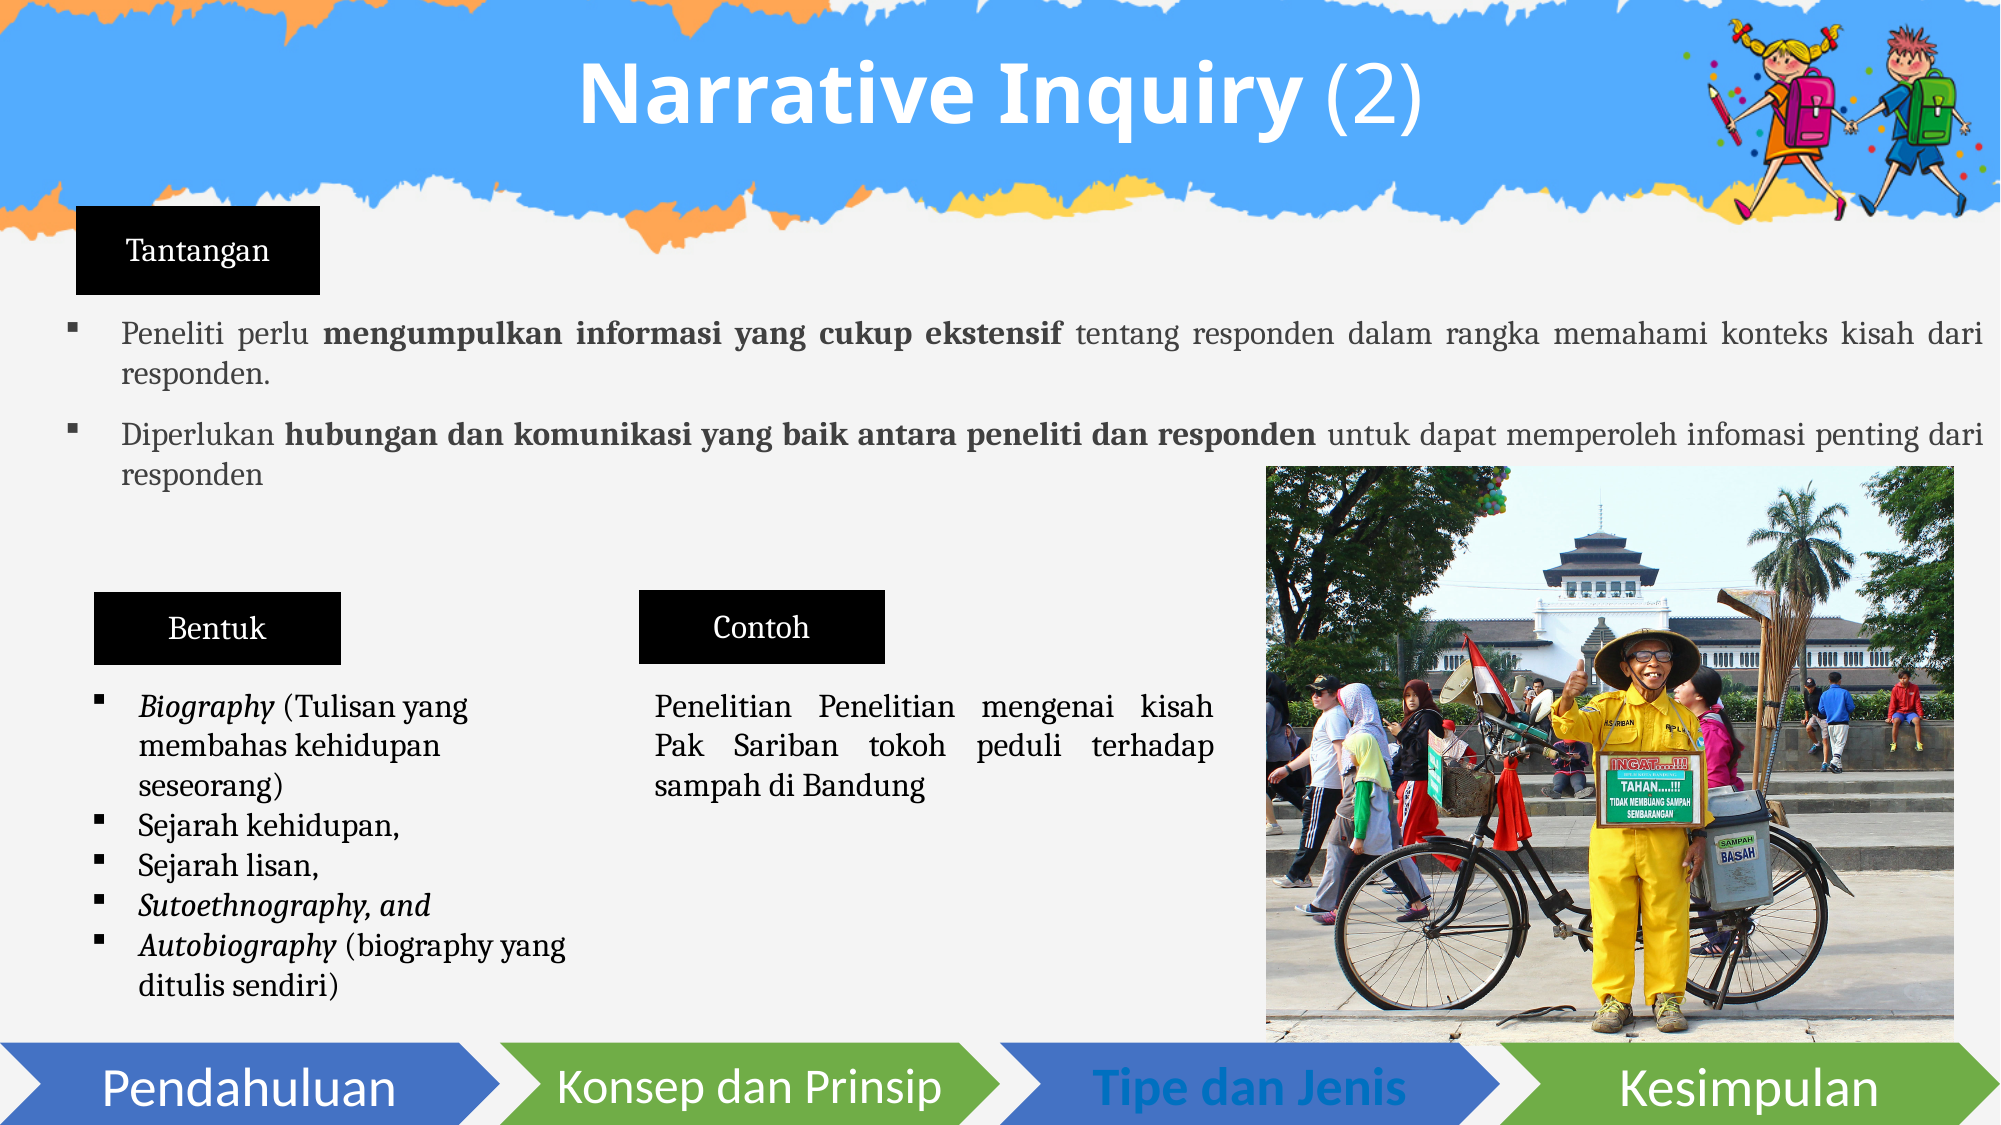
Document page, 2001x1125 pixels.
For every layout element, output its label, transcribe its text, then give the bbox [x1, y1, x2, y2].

text_box Peneliti perlu mengumpulkan informasi yang cukup ekstensif tentang responden dalam rangka memahami konteks kisah dari responden. Diperlukan hubungan dan komunikasi yang baik antara peneliti dan responden untuk dapat memperoleh infomasi penting dari responden [0, 303, 2000, 457]
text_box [0, 1042, 2000, 1125]
text_box Bentuk [94, 592, 341, 665]
title Narrative Inquiry (2) [0, 0, 2000, 194]
text_box Contoh [639, 590, 885, 664]
list Tantangan [76, 206, 320, 295]
picture [0, 0, 2001, 1125]
text_box Penelitian Penelitian mengenai kisah Pak Sariban tokoh peduli terhadap sampah di Bandung [639, 676, 1230, 811]
text_box Biography (Tulisan yang membahas kehidupan seseorang) Sejarah kehidupan, Sejarah lisan, Sutoethnography, and Autobiography (biography yang ditulis sendiri) [76, 676, 603, 1011]
